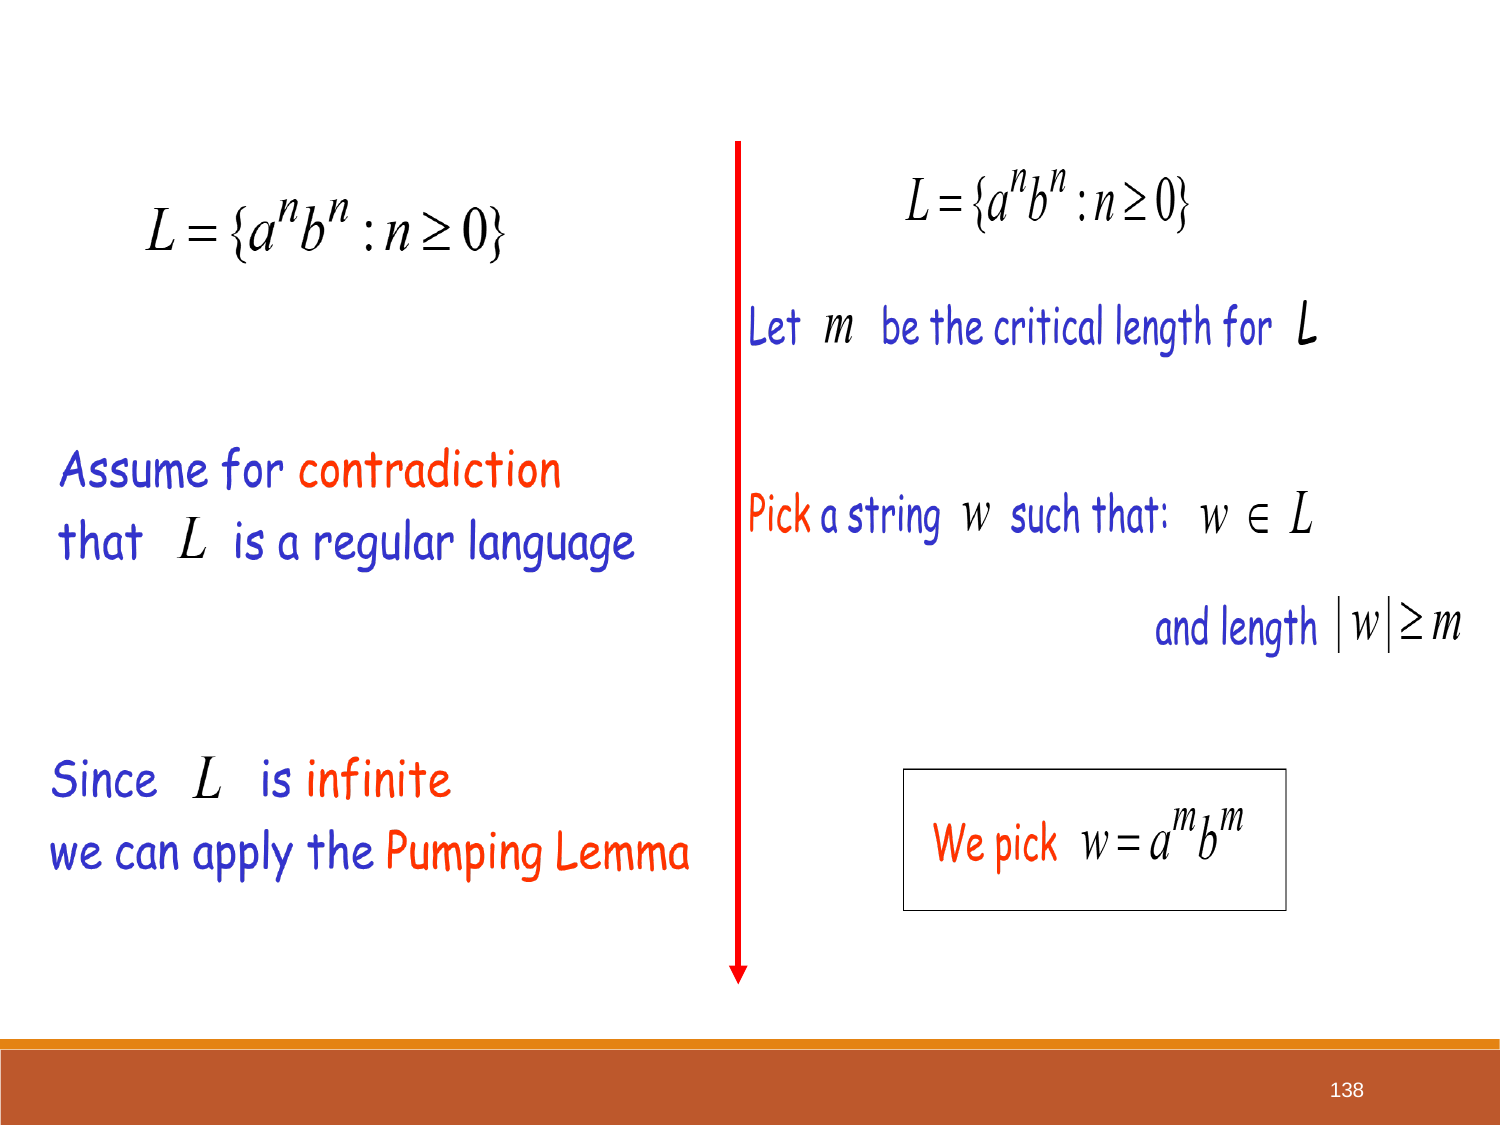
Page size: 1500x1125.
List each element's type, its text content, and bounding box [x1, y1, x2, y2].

picture [22, 179, 715, 911]
picture [728, 149, 737, 911]
text_box 138 [1217, 1059, 1380, 1120]
picture [739, 149, 1463, 911]
